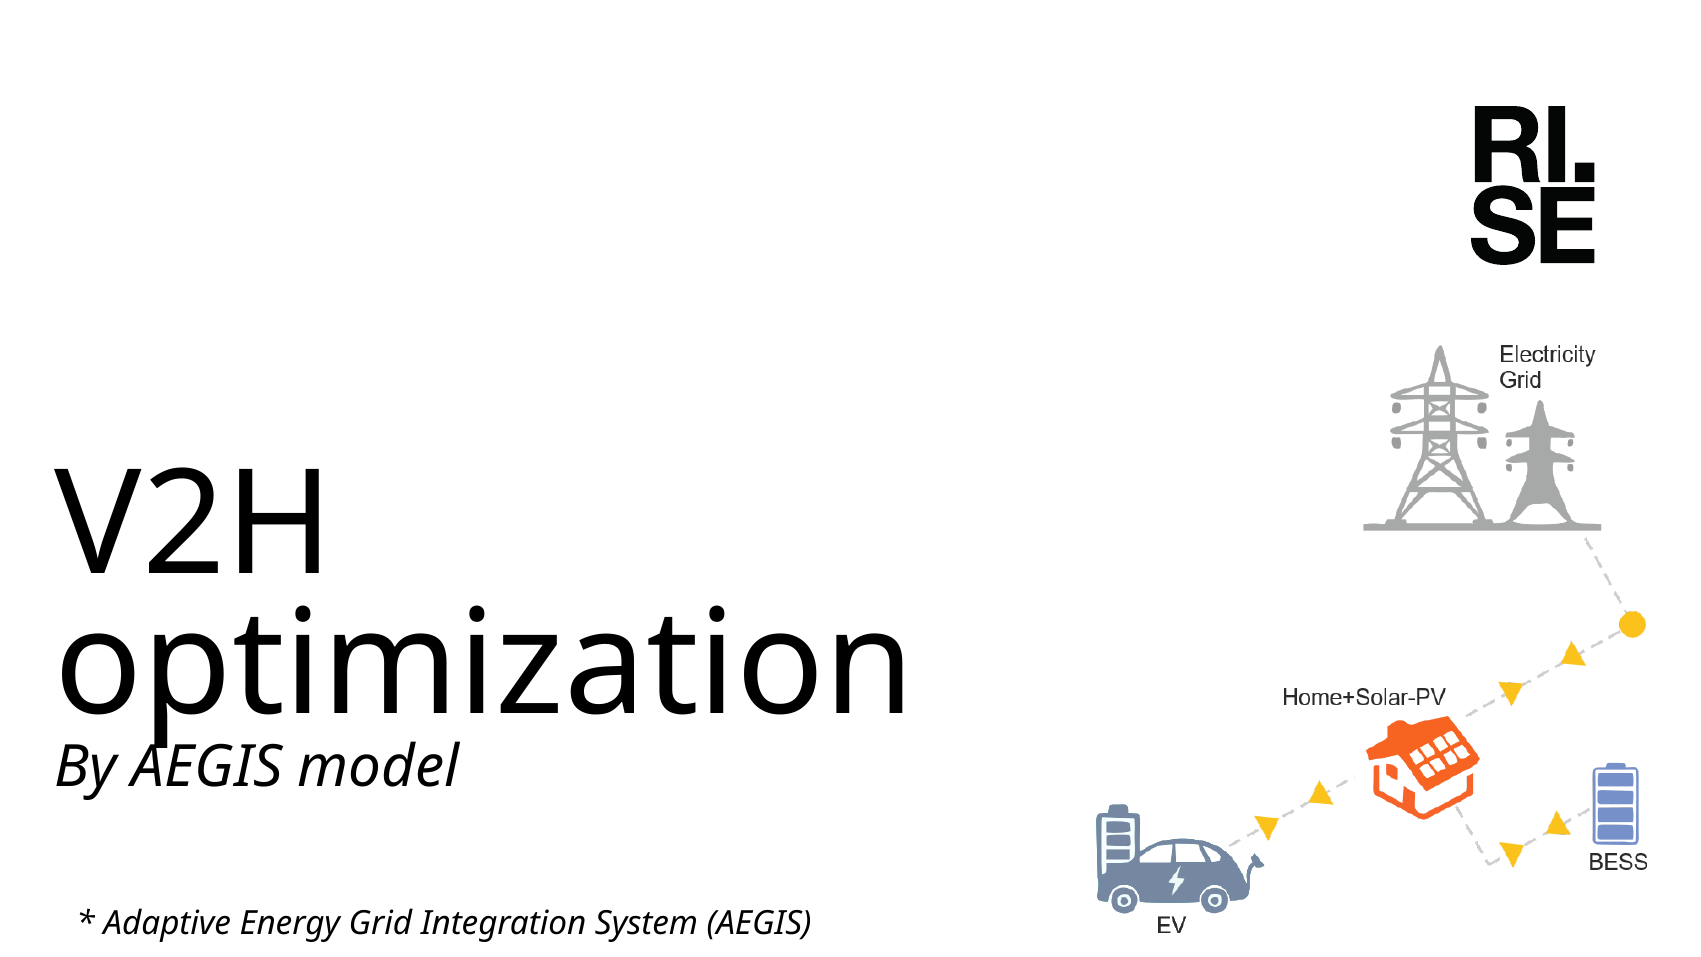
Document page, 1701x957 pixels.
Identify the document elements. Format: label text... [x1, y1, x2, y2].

text_box * Adaptive Energy Grid Integration System (AEGIS) [76, 901, 813, 941]
picture [1096, 345, 1647, 933]
text_box V2H optimization By AEGIS model [54, 159, 986, 798]
